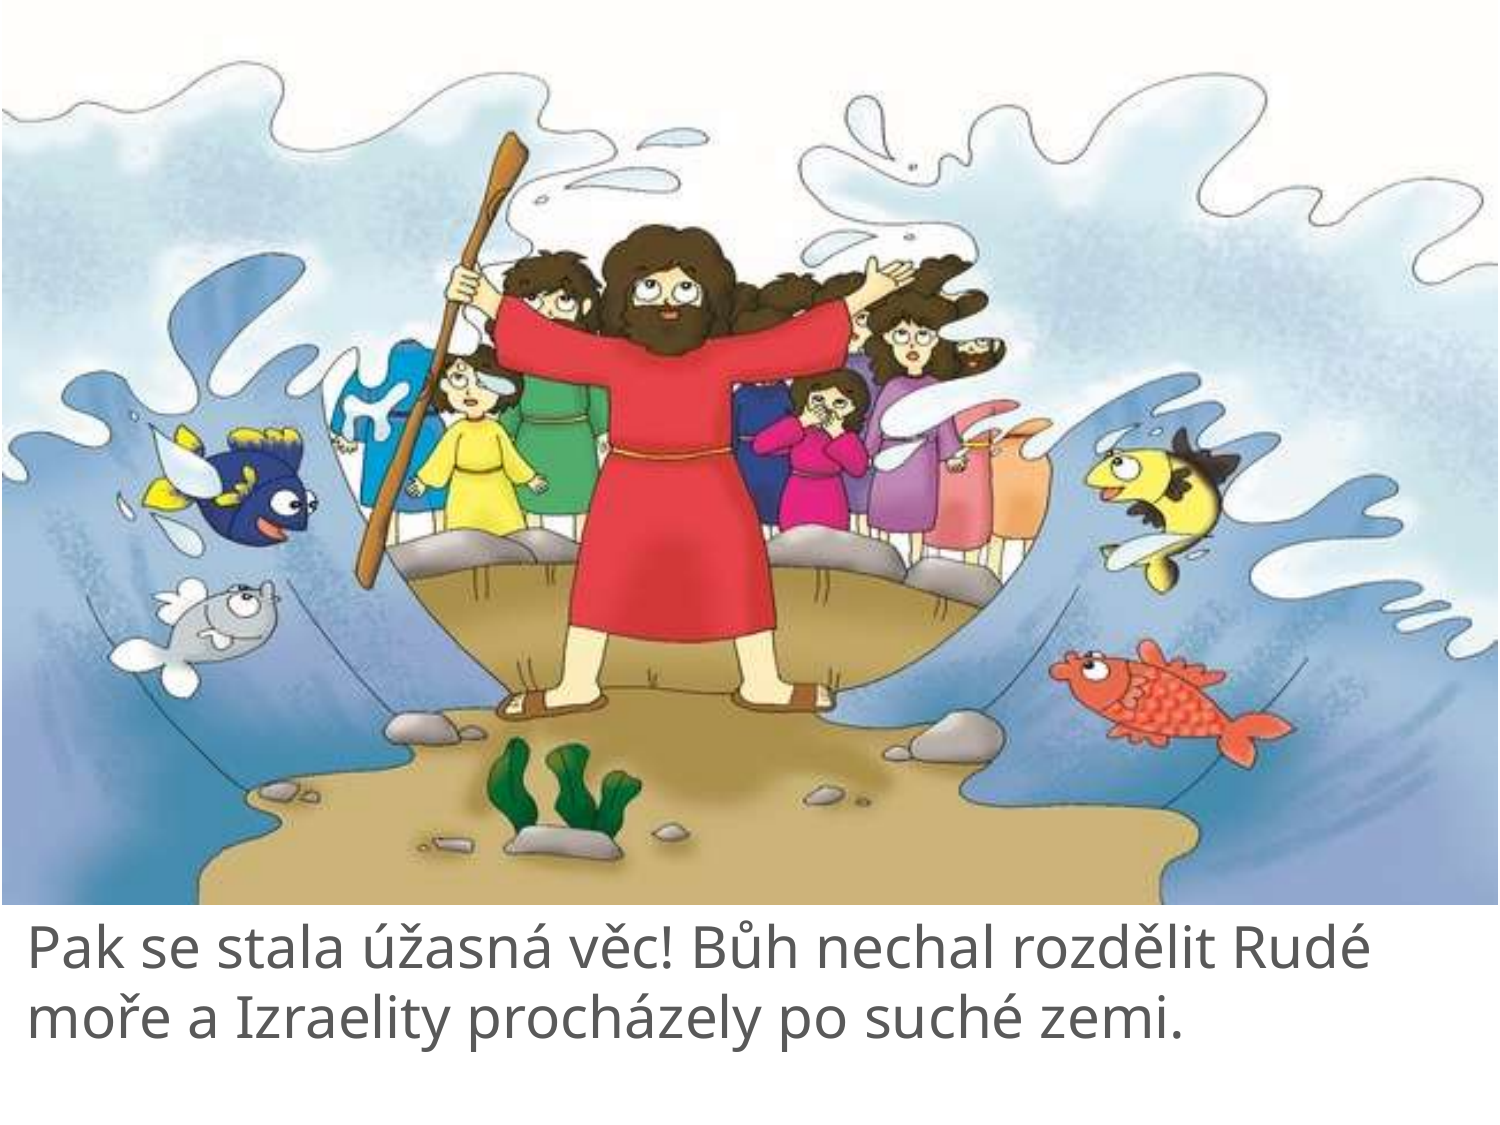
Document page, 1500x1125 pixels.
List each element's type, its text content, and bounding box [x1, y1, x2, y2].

picture [2, 0, 1498, 906]
text_box Pak se stala úžasná věc! Bůh nechal rozdělit Rudé moře a Izraelity procházely po suché zemi. [11, 913, 1498, 1058]
